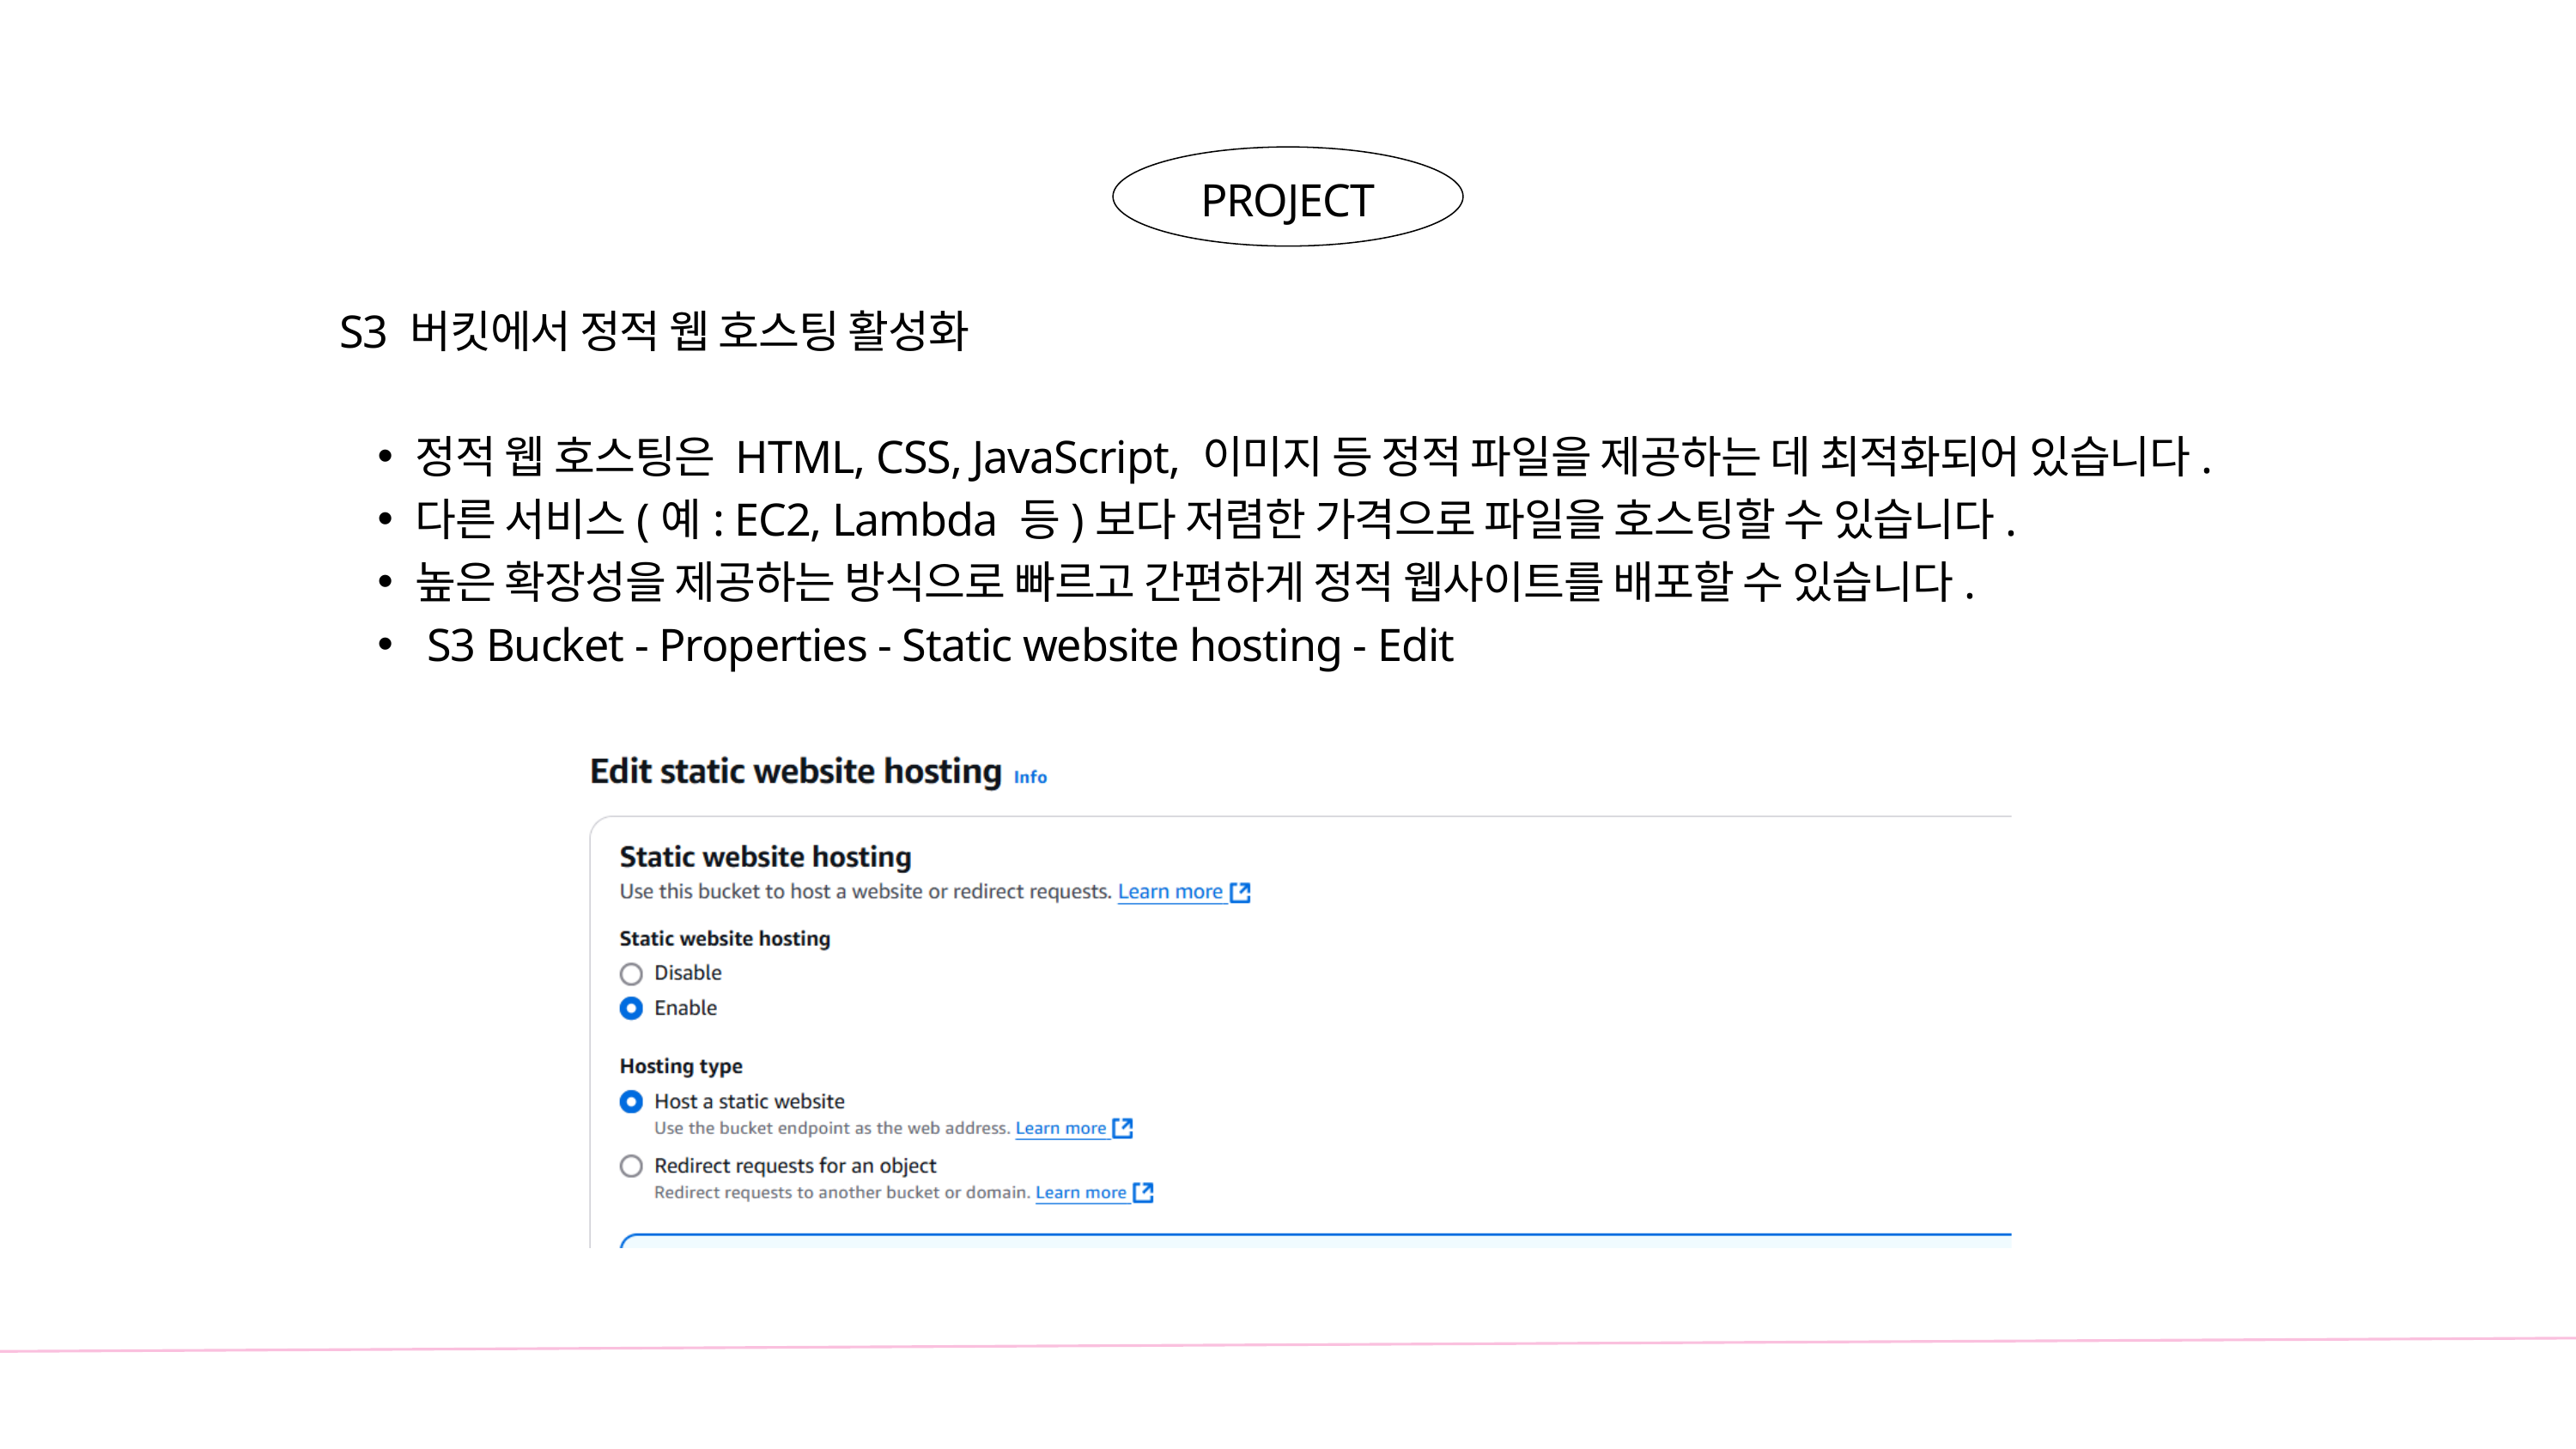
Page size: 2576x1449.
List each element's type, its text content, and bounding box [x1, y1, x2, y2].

text_box S3 버킷에서 정적 웹 호스팅 활성화 정적 웹 호스팅은 HTML, CSS, JavaScript, 이미지 등 정적 파일을 제공하는 데 최적화되어 있습니다. 다른 서비스(예: EC2, Lambda 등)보다 저렴한 가격으로 파일을 호스팅할 수 있습니다. 높은 확장성을 제공하는 방식으로 빠르고 간편하게 정적 웹사이트를 배포할 수 있습니다. S3 Bucket - Properties - Static website hosting - Edit [339, 294, 2237, 670]
text_box [564, 724, 2012, 1248]
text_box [1112, 146, 1464, 246]
